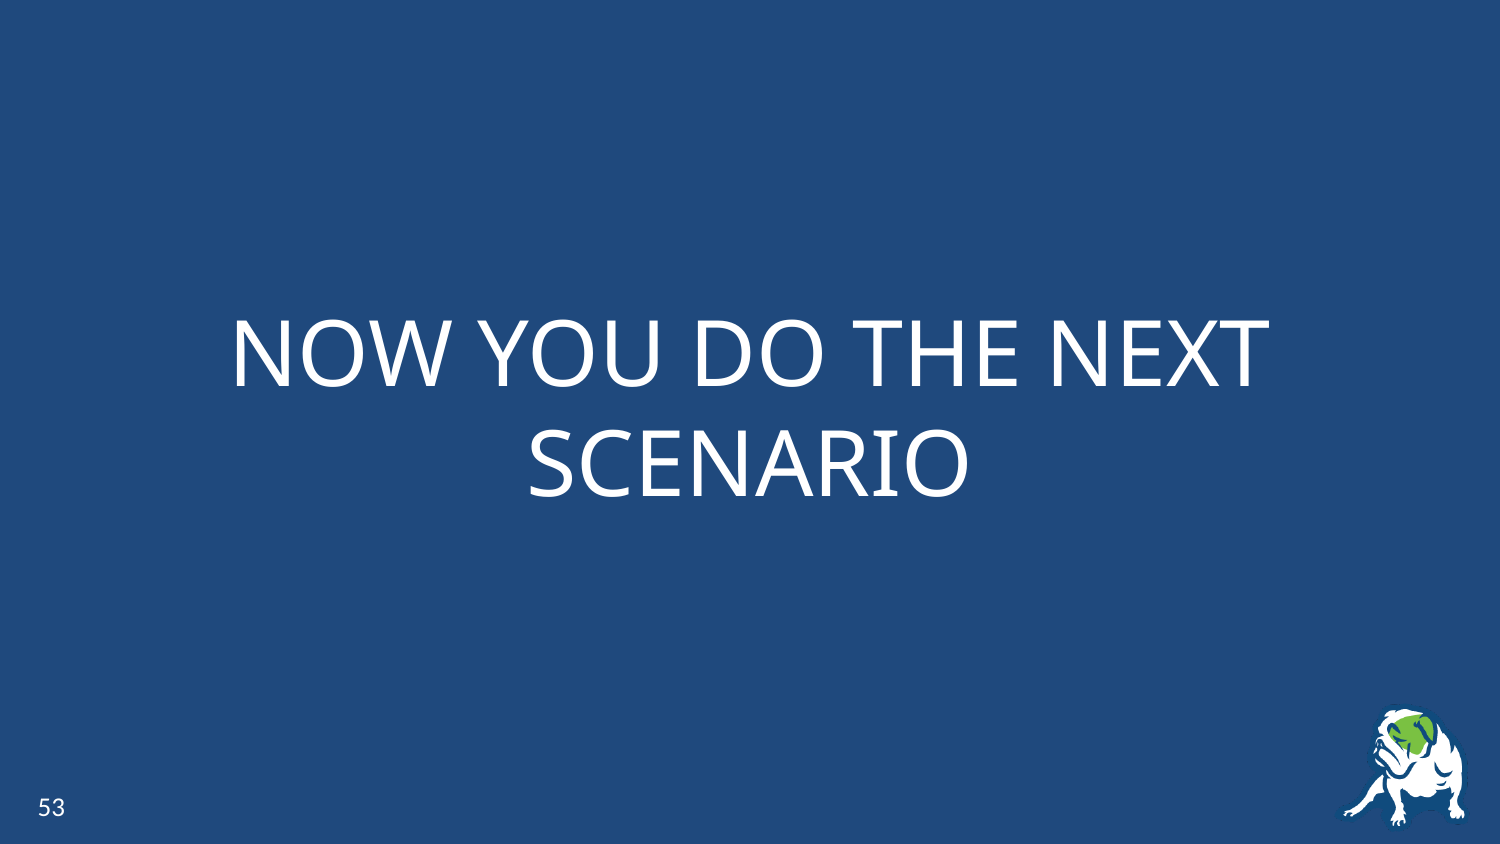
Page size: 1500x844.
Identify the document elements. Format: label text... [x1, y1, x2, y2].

title NOW YOU DO THE NEXT SCENARIO [75, 334, 1425, 475]
picture [1334, 700, 1470, 835]
slide_number 53 [22, 773, 113, 839]
